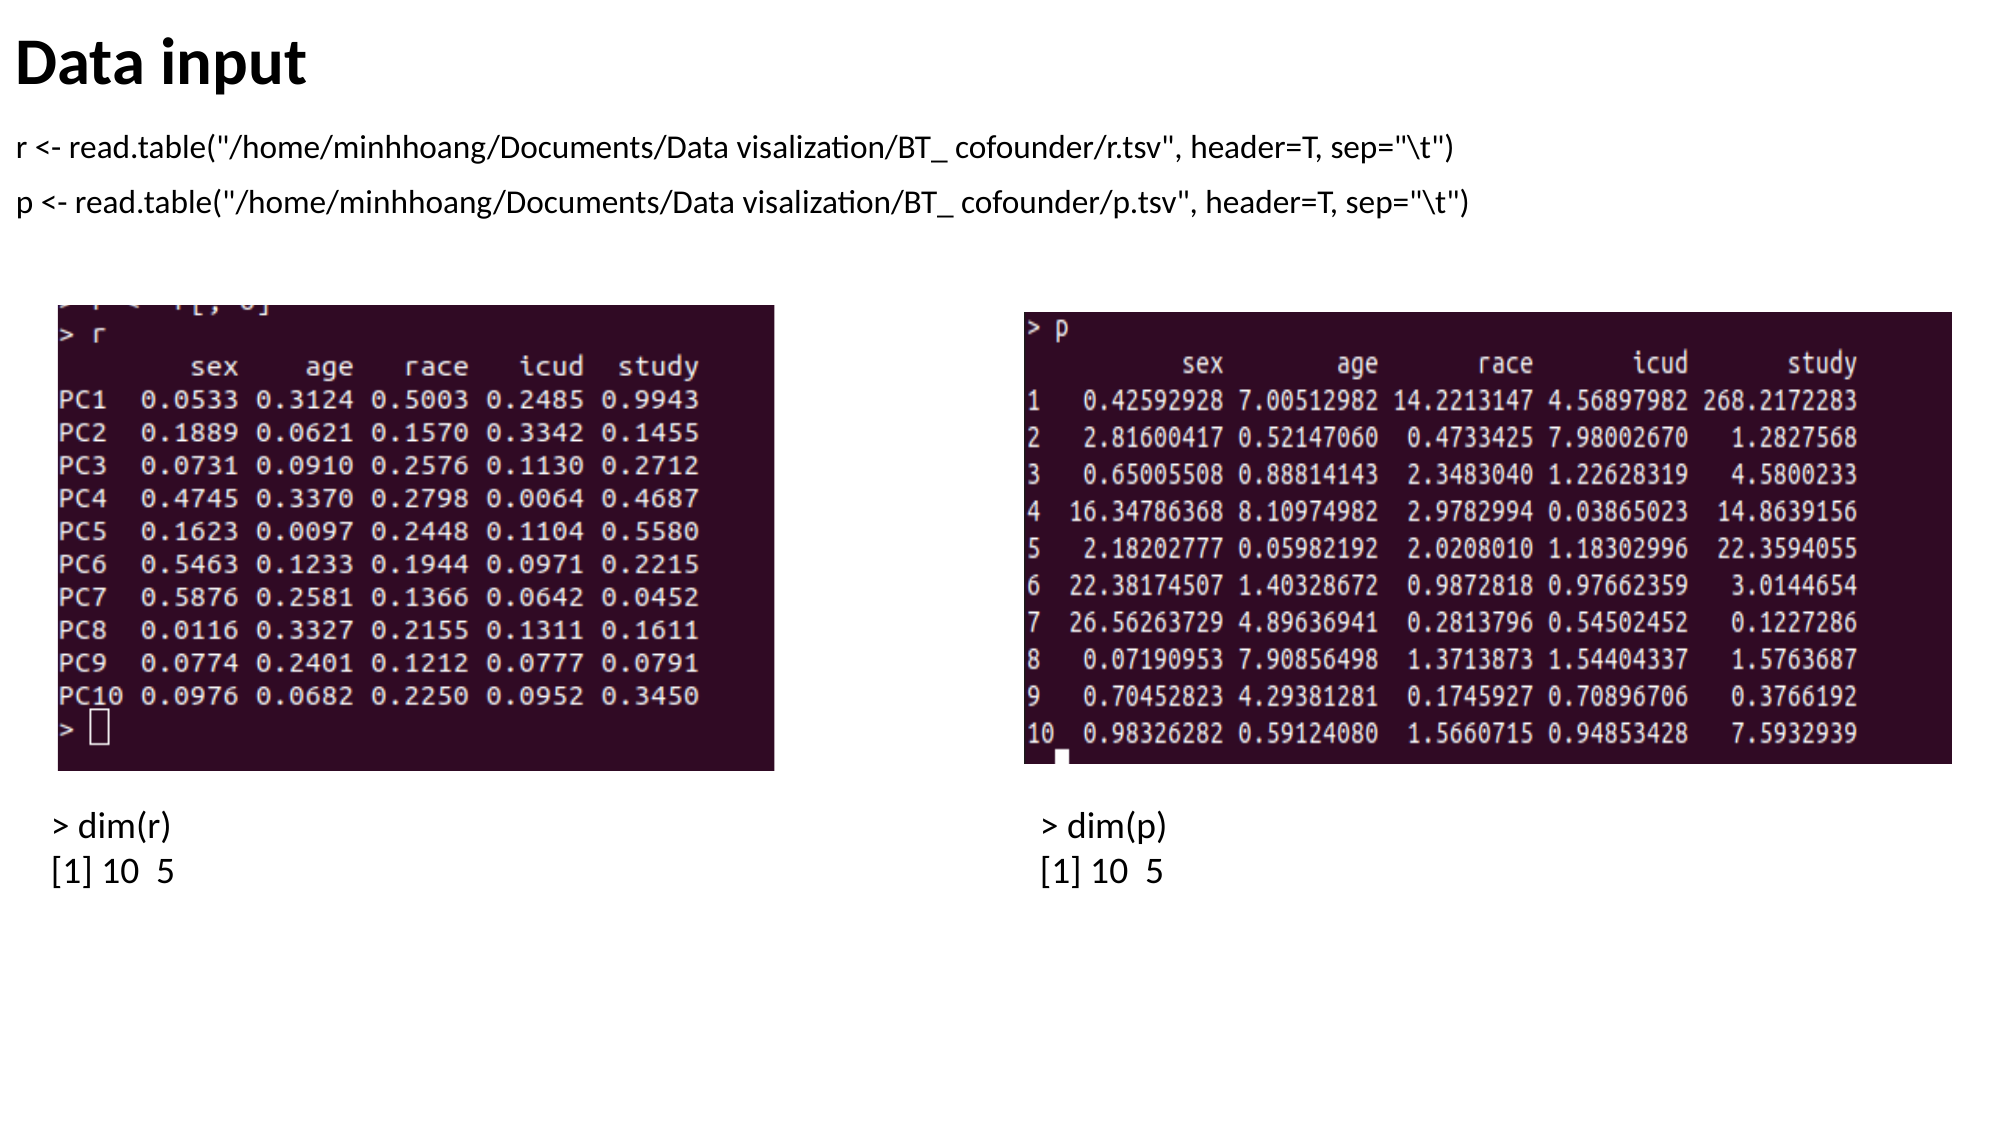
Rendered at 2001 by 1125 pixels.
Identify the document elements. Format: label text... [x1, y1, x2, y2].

title Data input [0, 8, 1991, 117]
picture [57, 305, 775, 771]
picture [1024, 312, 1952, 764]
text_box > dim(r) [1] 10 5 [35, 793, 453, 899]
text_box p <- read.table("/home/minhhoang/Documents/Data visalization/BT_ cofounder/p.tsv", header=T, sep="\t") [0, 173, 1974, 228]
text_box r <- read.table("/home/minhhoang/Documents/Data visalization/BT_ cofounder/r.tsv", header=T, sep="\t") [0, 117, 2000, 173]
text_box > dim(p) [1] 10 5 [1024, 793, 1442, 899]
